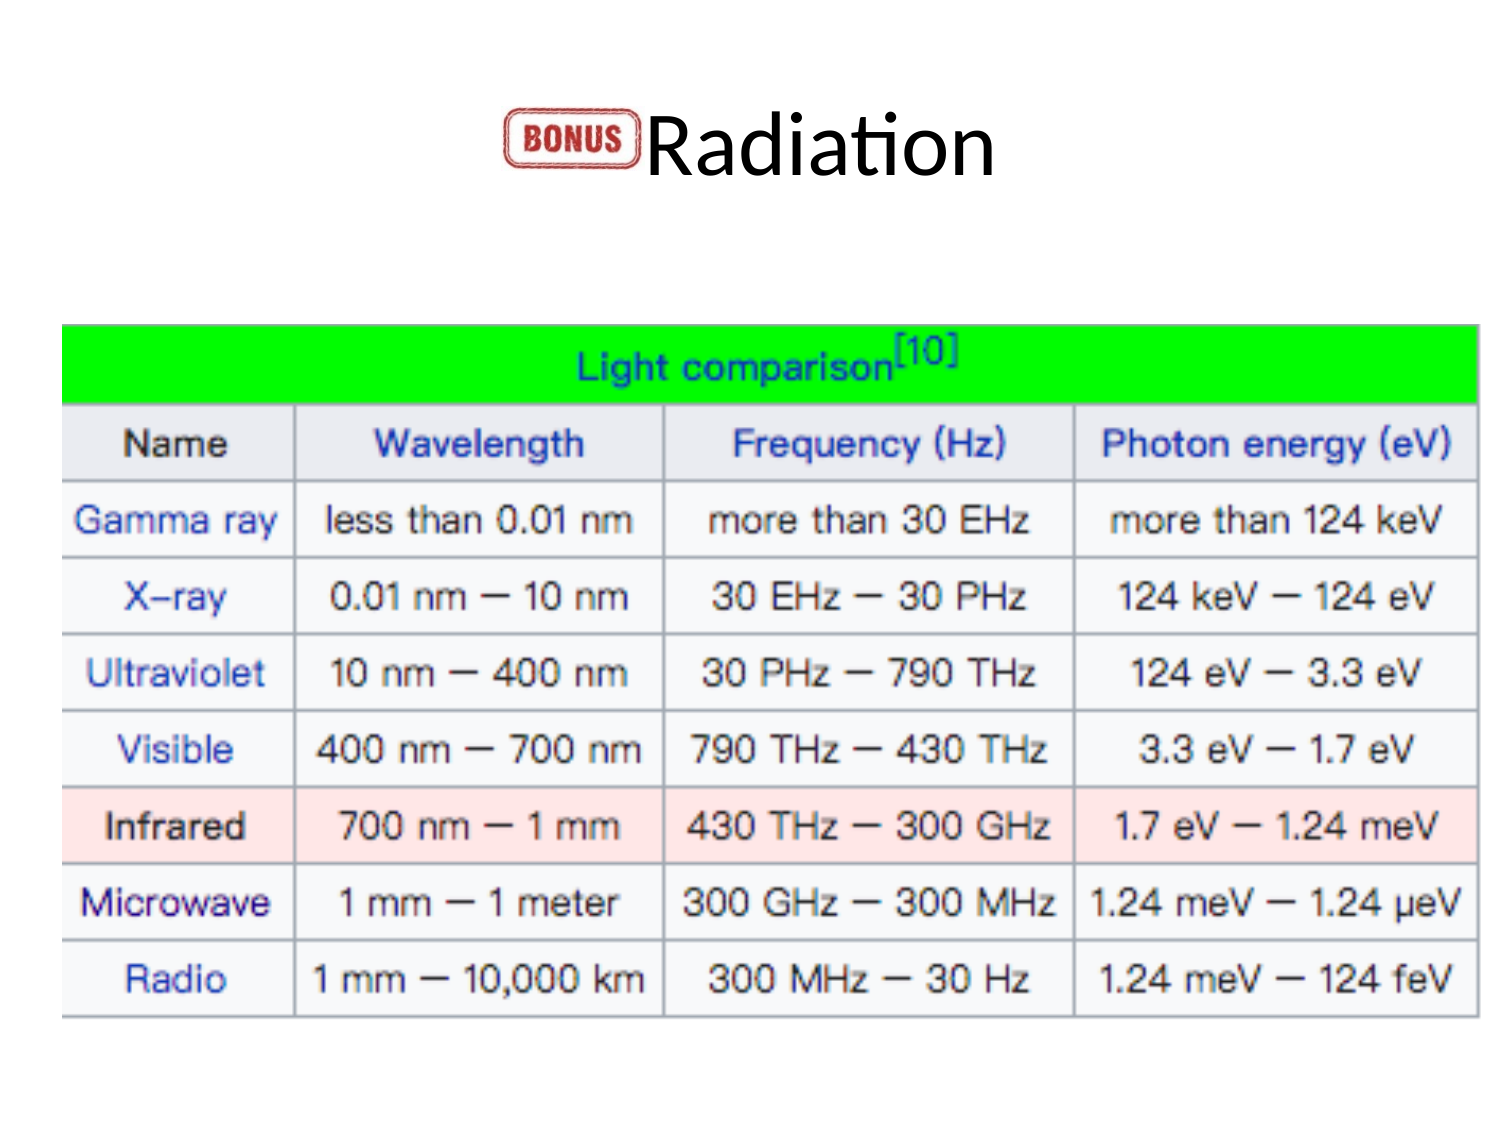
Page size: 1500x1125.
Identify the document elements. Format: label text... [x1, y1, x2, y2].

picture [61, 324, 1500, 1032]
title Radiation [75, 45, 1425, 233]
picture [501, 106, 645, 171]
